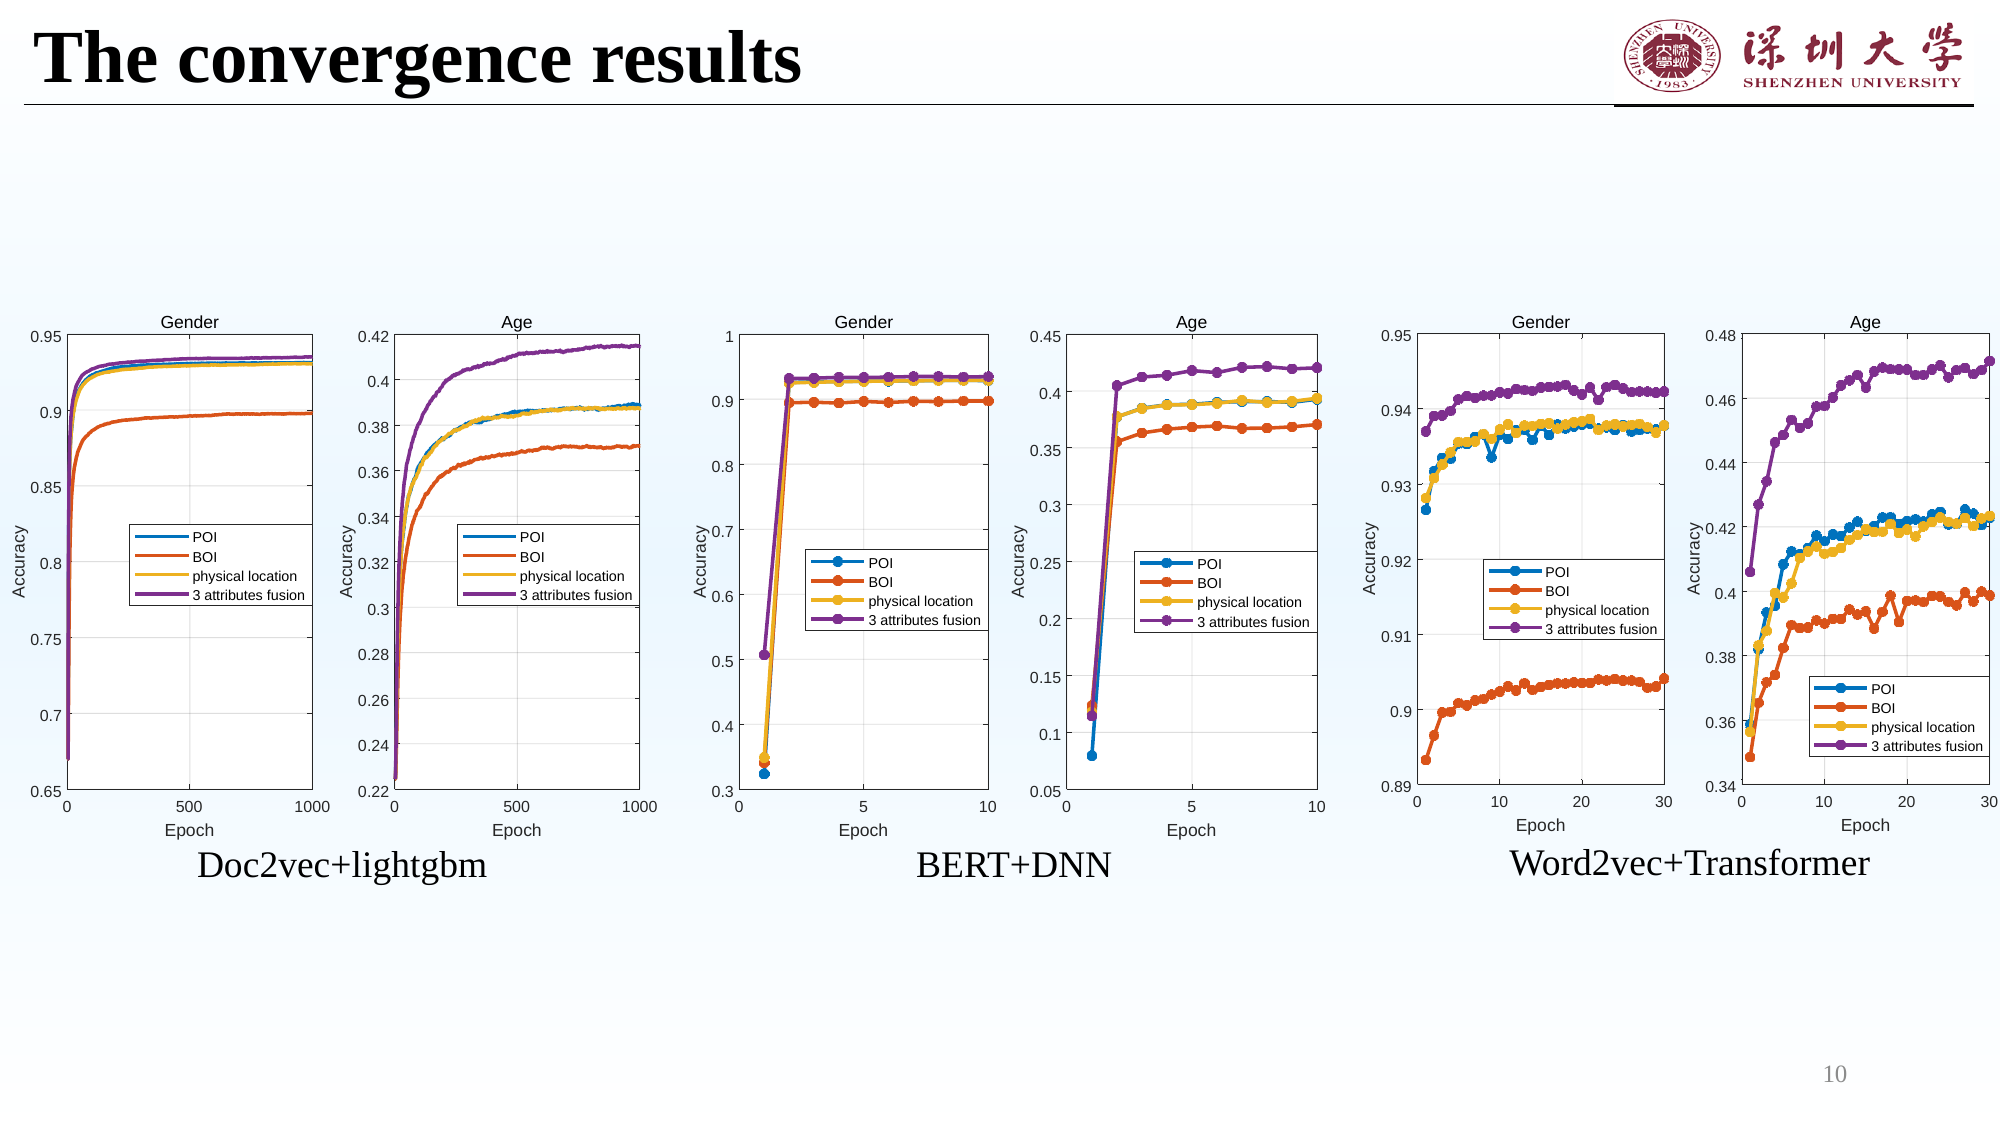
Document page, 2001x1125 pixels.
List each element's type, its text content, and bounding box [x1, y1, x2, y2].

text_box BERT+DNN [826, 858, 1203, 893]
picture [0, 291, 2000, 850]
text_box Doc2vec+lightgbm [154, 858, 531, 893]
slide_number 10 [1412, 1042, 1863, 1103]
title The convergence results [18, 0, 1492, 140]
text_box Word2vec+Transformer [1476, 852, 1903, 890]
picture [1614, 6, 1974, 104]
